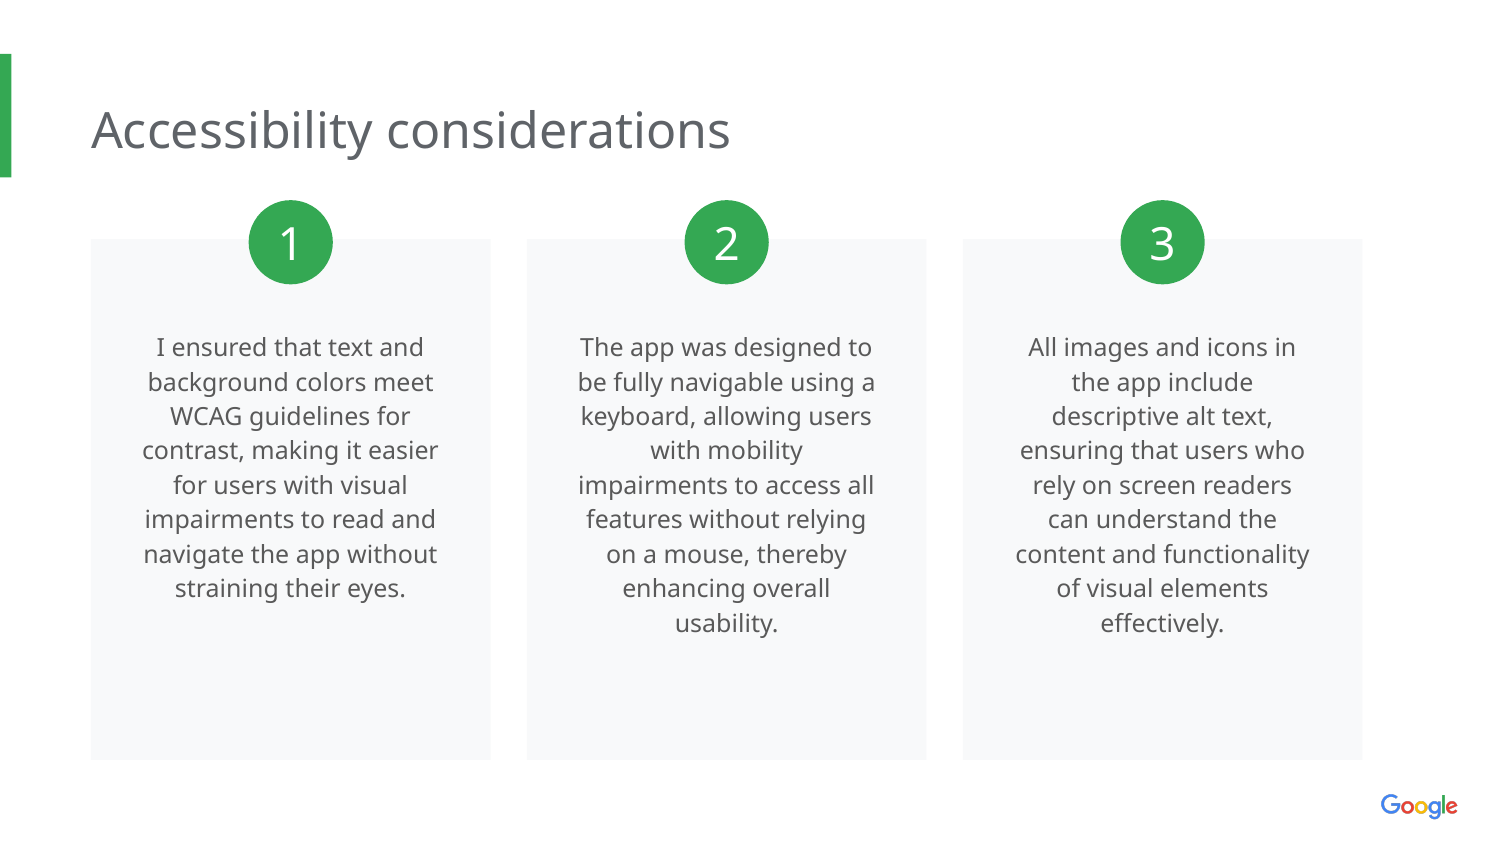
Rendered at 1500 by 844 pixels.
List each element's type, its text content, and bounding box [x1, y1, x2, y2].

text_box [526, 239, 927, 760]
text_box Accessibility considerations [90, 83, 1240, 174]
text_box [962, 239, 1363, 760]
text_box The app was designed to be fully navigable using a keyboard, allowing users with mobility impairments to access all features without relying on a mouse, thereby enhancing overall usability. [558, 312, 895, 653]
text_box 2 [684, 200, 769, 285]
text_box 1 [248, 200, 333, 285]
picture [1381, 794, 1458, 820]
text_box 3 [1120, 200, 1205, 285]
text_box [90, 239, 491, 760]
text_box All images and icons in the app include descriptive alt text, ensuring that users who rely on screen readers can understand the content and functionality of visual elements effectively. [994, 312, 1331, 653]
text_box I ensured that text and background colors meet WCAG guidelines for contrast, making it easier for users with visual impairments to read and navigate the app without straining their eyes. [122, 312, 459, 618]
